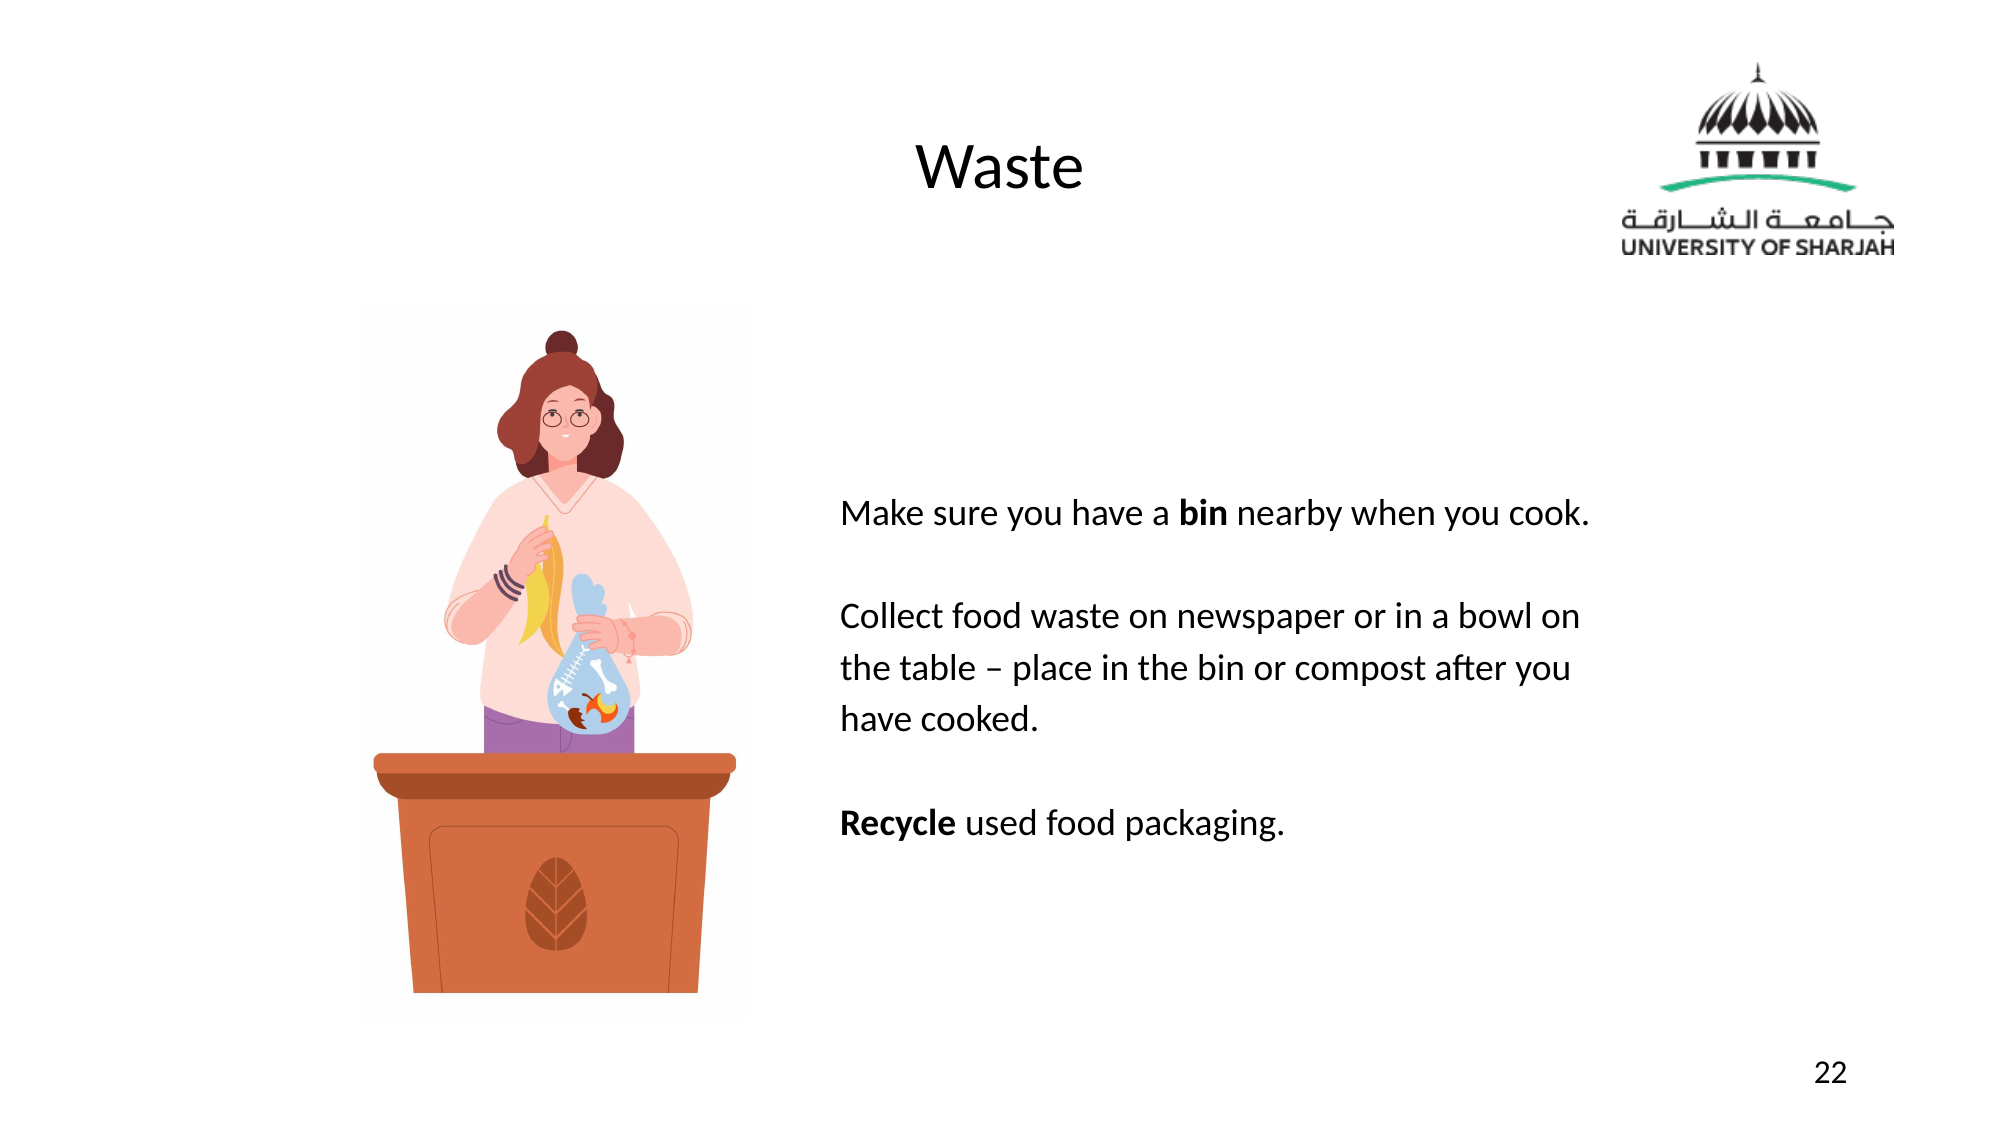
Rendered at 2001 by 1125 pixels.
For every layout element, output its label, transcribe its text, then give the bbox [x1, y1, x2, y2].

picture [1681, 62, 1894, 255]
title Waste [319, 59, 1681, 278]
slide_number ‹#› [1412, 1042, 1863, 1103]
picture [358, 304, 750, 1019]
list Make sure you have a bin nearby when you cook. Collect food waste on newspaper or in a bowl on the table – place in the bin or compost after you have cooked. Recycle used food packaging. [824, 324, 1641, 1000]
